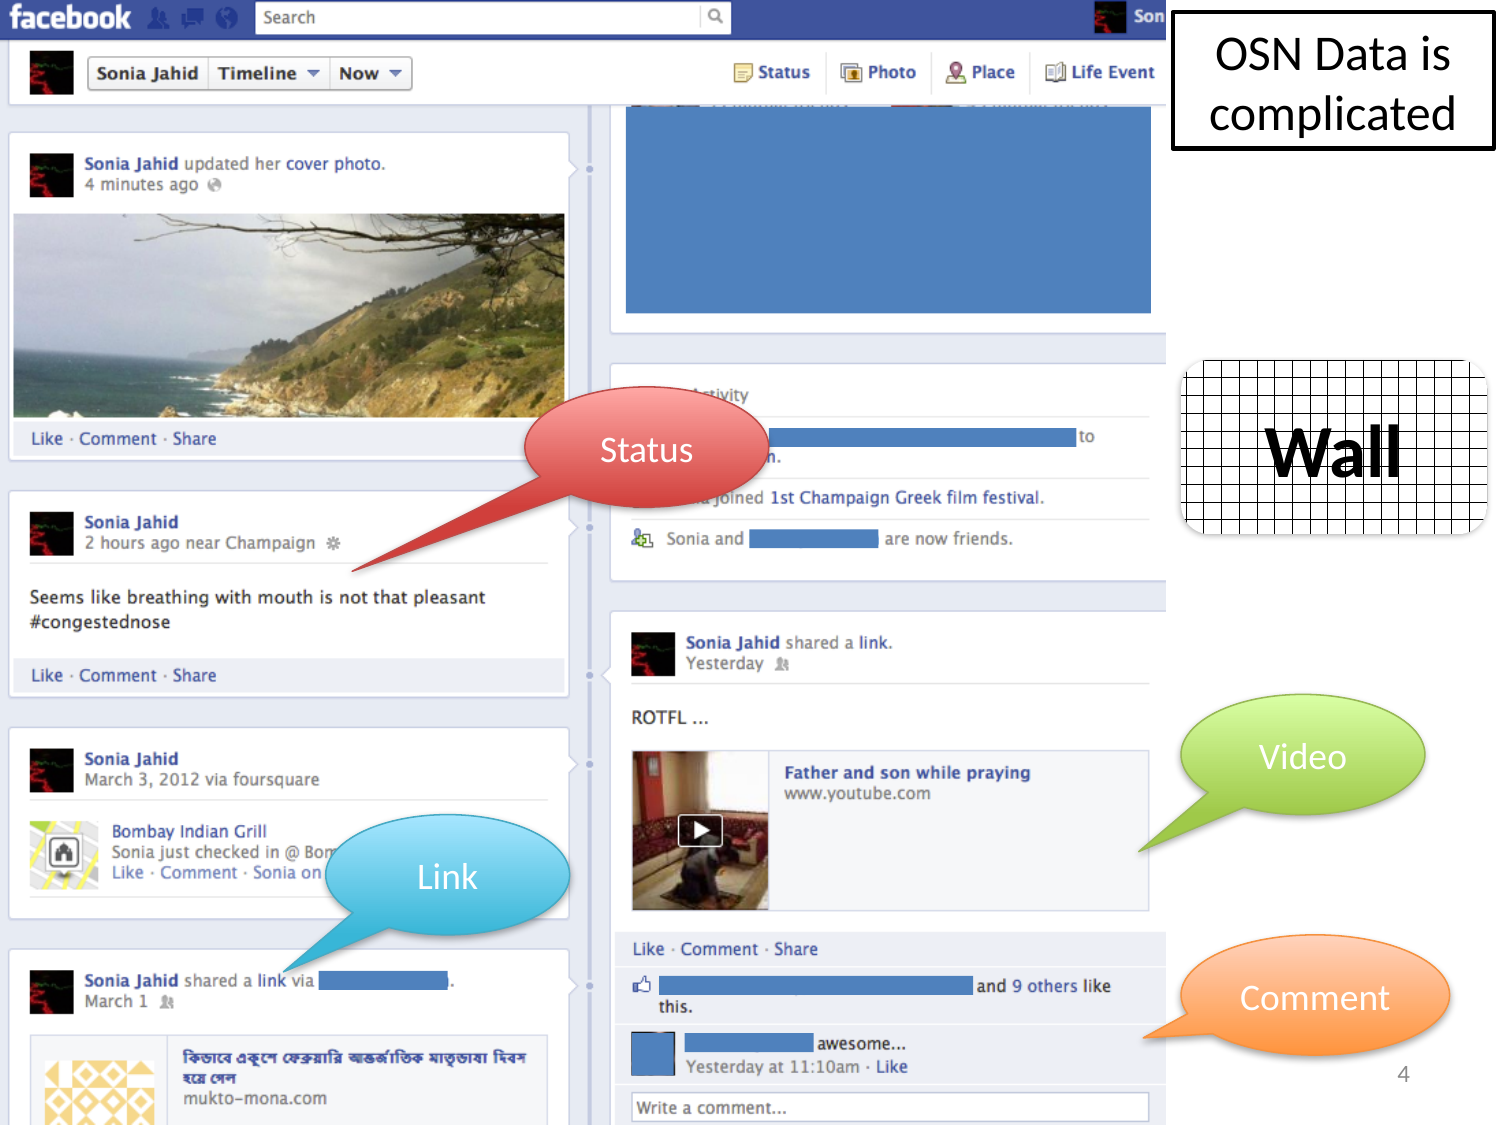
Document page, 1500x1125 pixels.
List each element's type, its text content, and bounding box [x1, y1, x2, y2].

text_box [0, 0, 1167, 1125]
text_box Comment [1170, 934, 1451, 1056]
text_box OSN Data is complicated [1171, 10, 1496, 151]
text_box Wall [1180, 359, 1488, 536]
slide_number 4 [1170, 1042, 1425, 1103]
text_box Video [1170, 693, 1426, 840]
